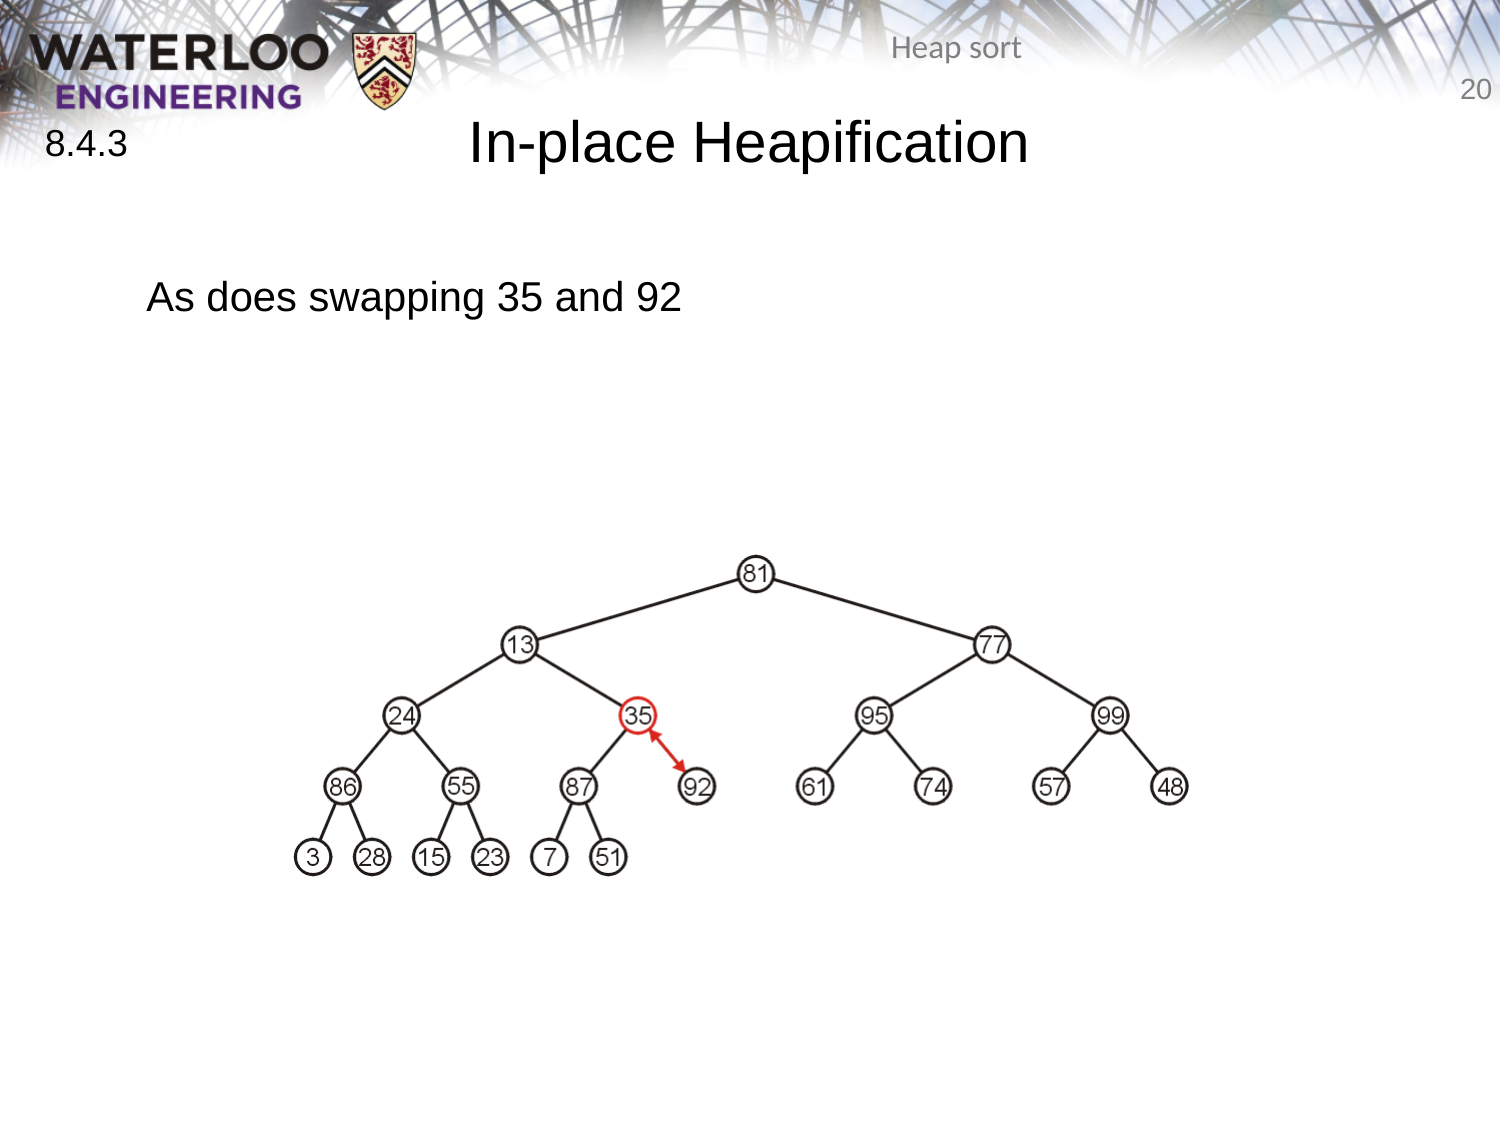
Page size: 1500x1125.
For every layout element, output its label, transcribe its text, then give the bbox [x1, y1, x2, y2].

title In-place Heapification [74, 44, 1426, 233]
list As does swapping 35 and 92 [74, 262, 1426, 1006]
picture [0, 0, 1500, 1125]
text_box 8.4.3 [30, 111, 143, 172]
